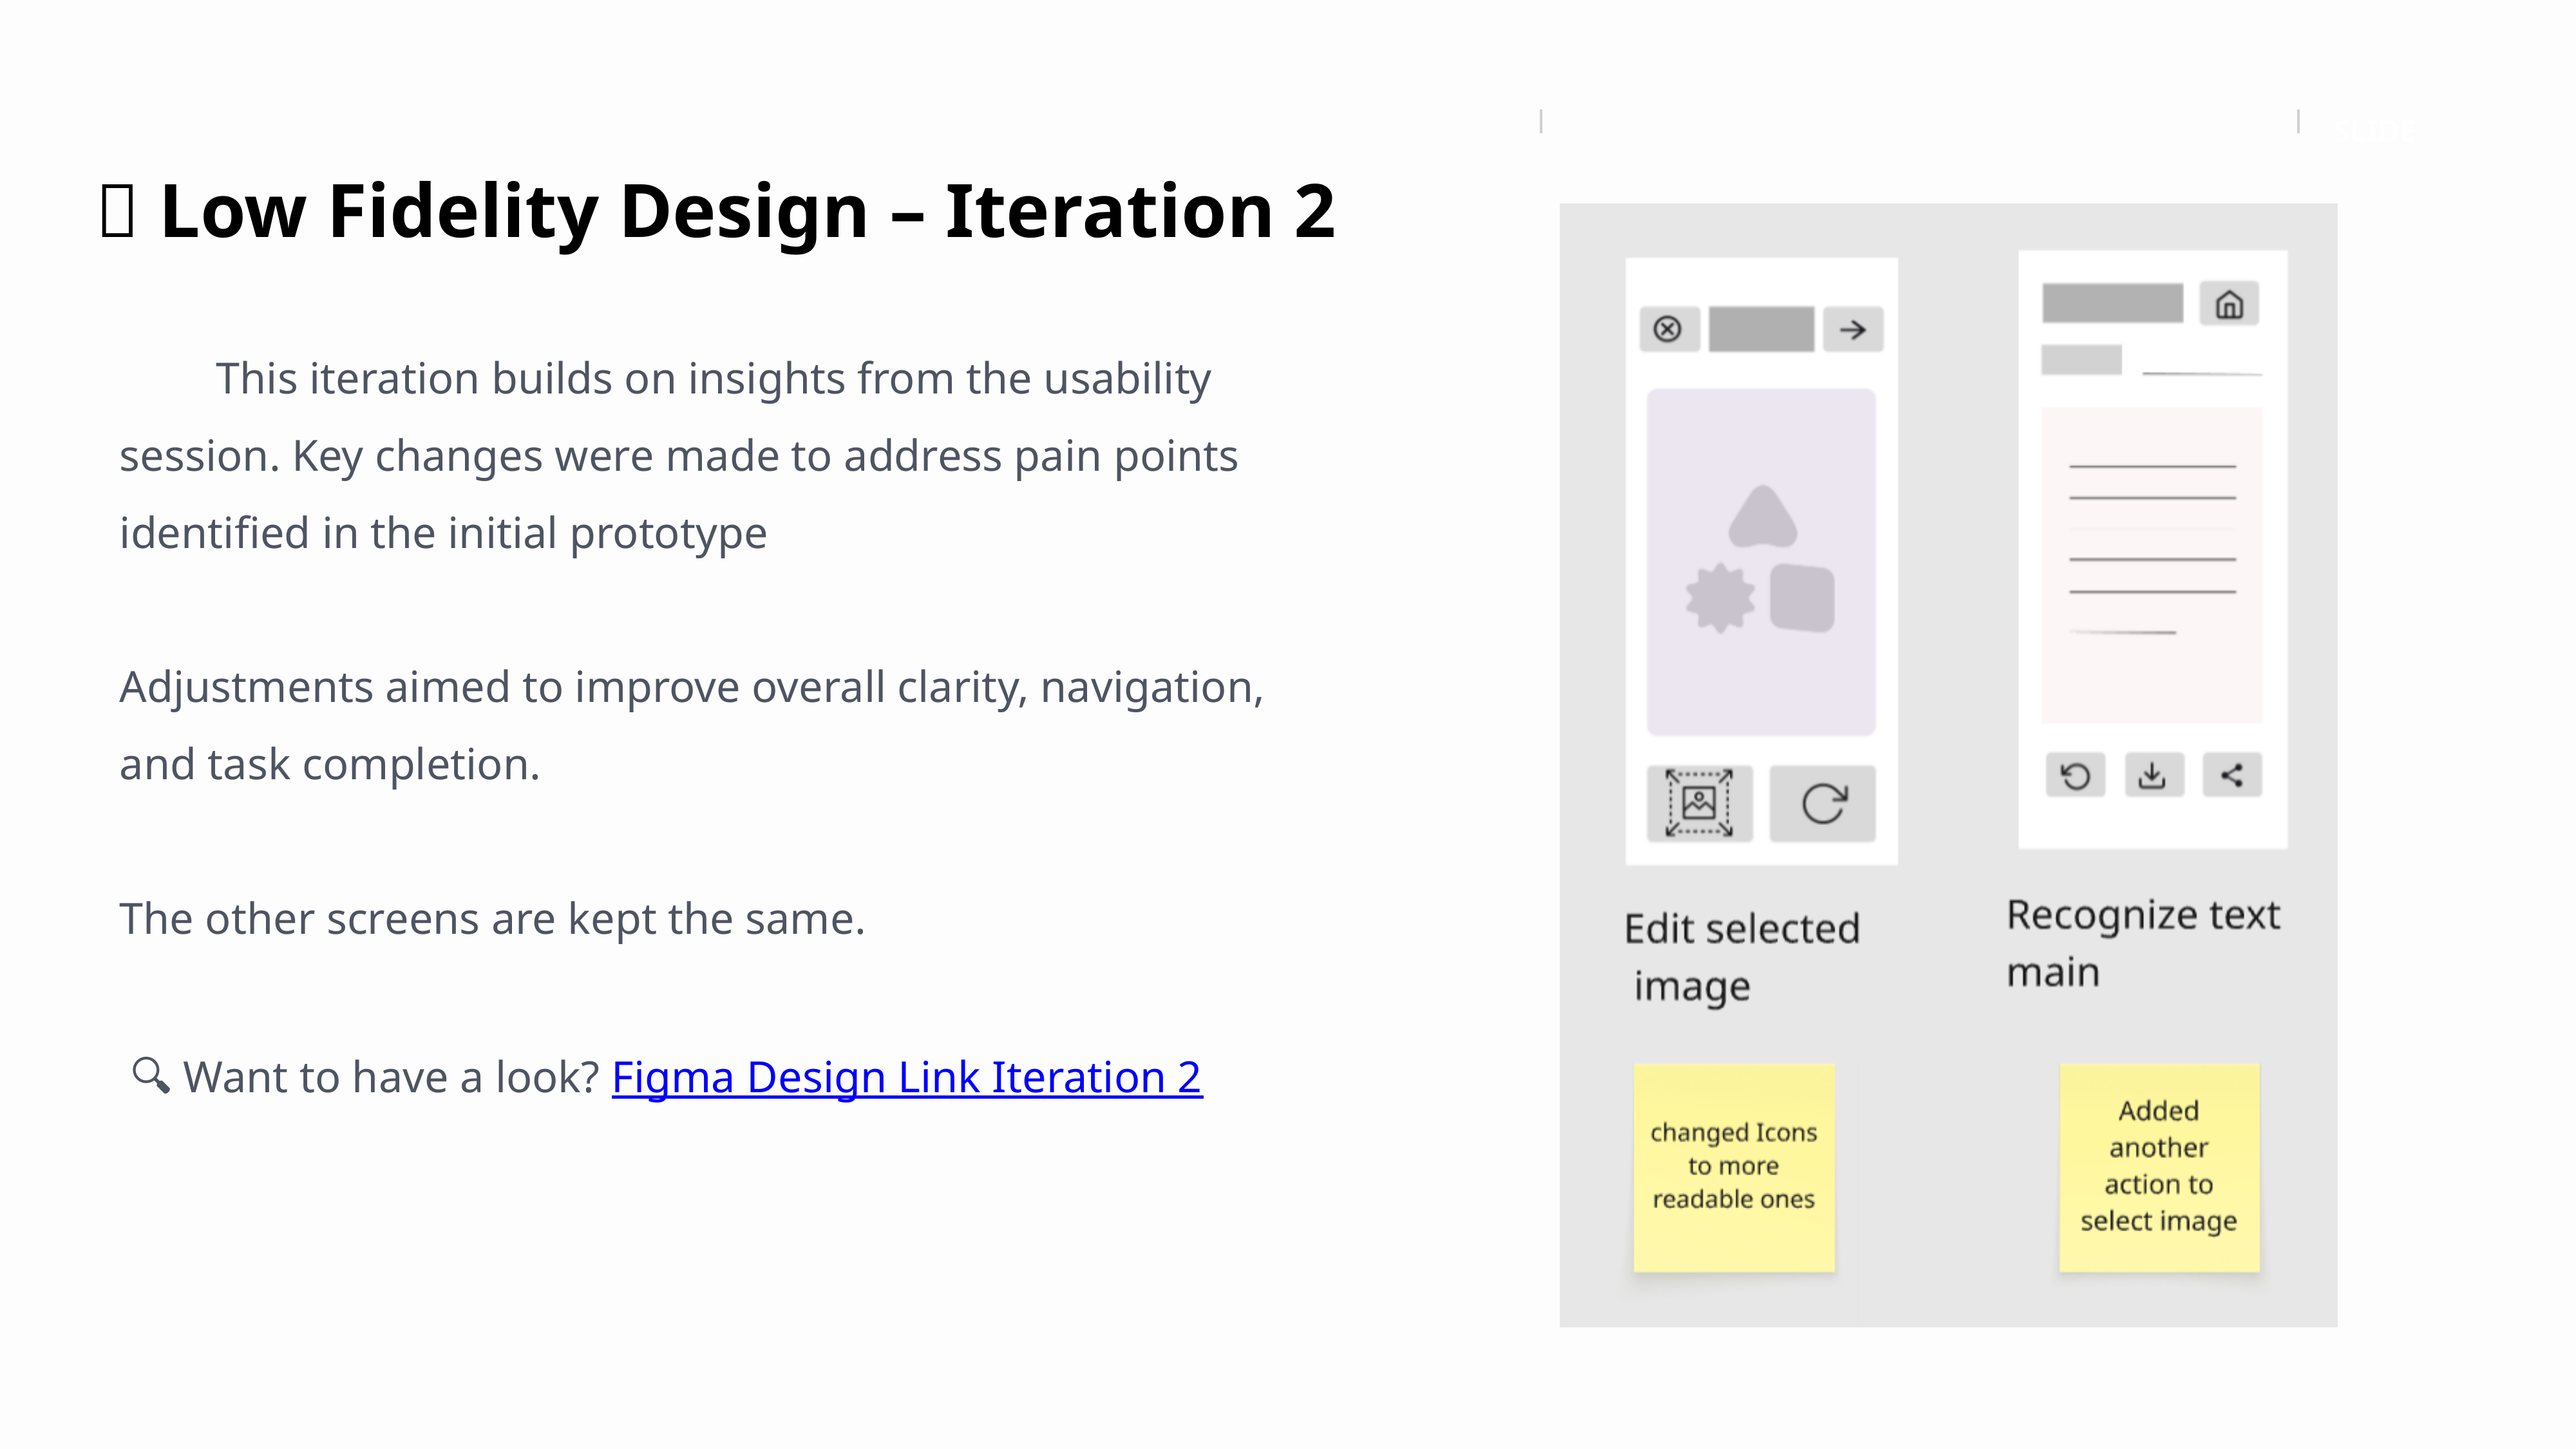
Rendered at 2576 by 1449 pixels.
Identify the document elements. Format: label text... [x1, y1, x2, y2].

picture [1559, 204, 2338, 1327]
list This iteration builds on insights from the usability session. Key changes were made to address pain points identified in the initial prototype Adjustments aimed to improve overall clarity, navigation, and task completion. The other screens are kept the same. 🔍 Want to have a look? Figma Design Link Iteration 2 [90, 319, 1333, 1368]
text_box 🔅 Low Fidelity Design – Iteration 2 [90, 59, 2195, 357]
